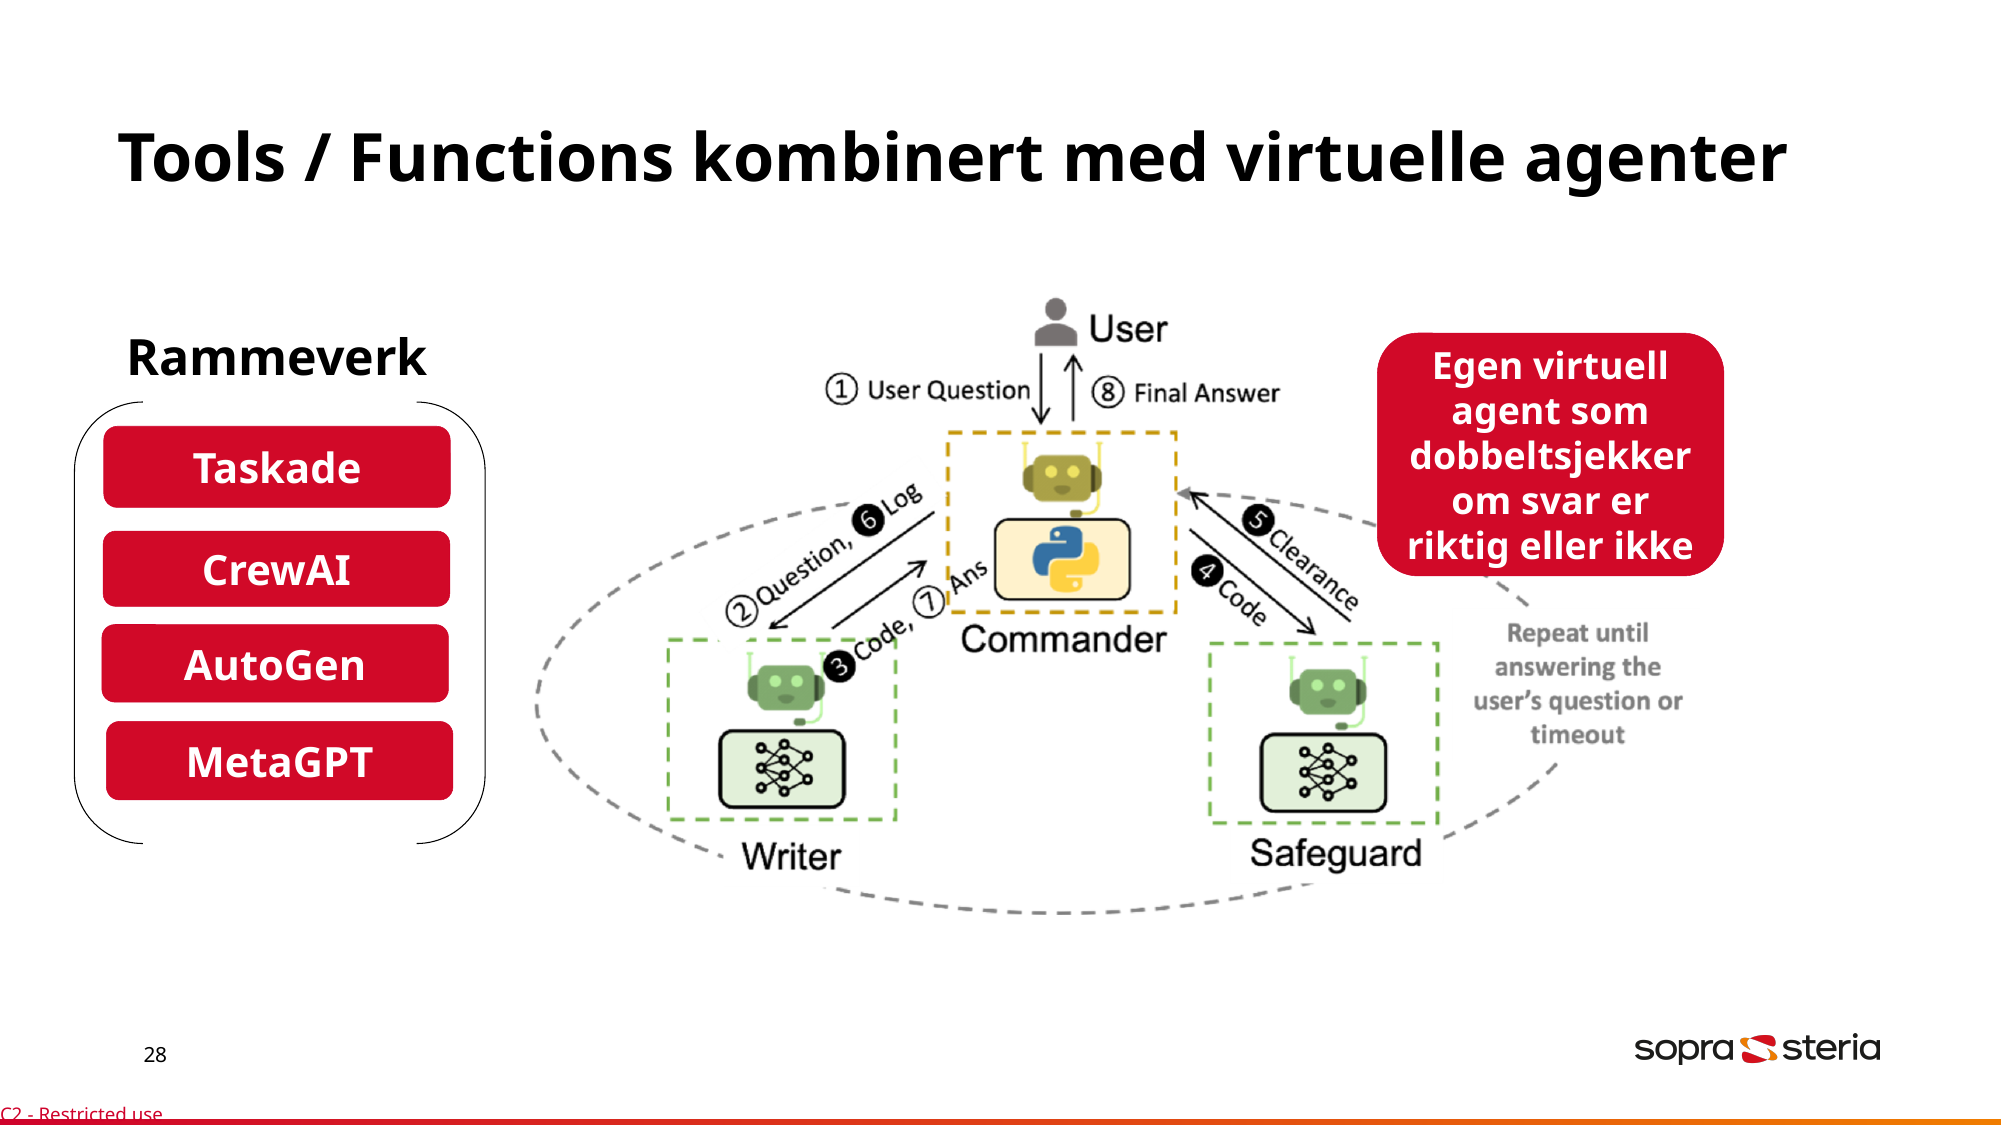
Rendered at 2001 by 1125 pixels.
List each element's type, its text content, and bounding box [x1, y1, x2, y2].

picture [1635, 1033, 1880, 1065]
text_box [73, 401, 461, 845]
picture [461, 278, 1700, 915]
text_box Egen virtuell agent som dobbeltsjekker om svar er riktig eller ikke [1700, 335, 1725, 574]
text_box Rammeverk [111, 318, 461, 393]
title Tools / Functions kombinert med virtuelle agenter [117, 124, 1858, 332]
